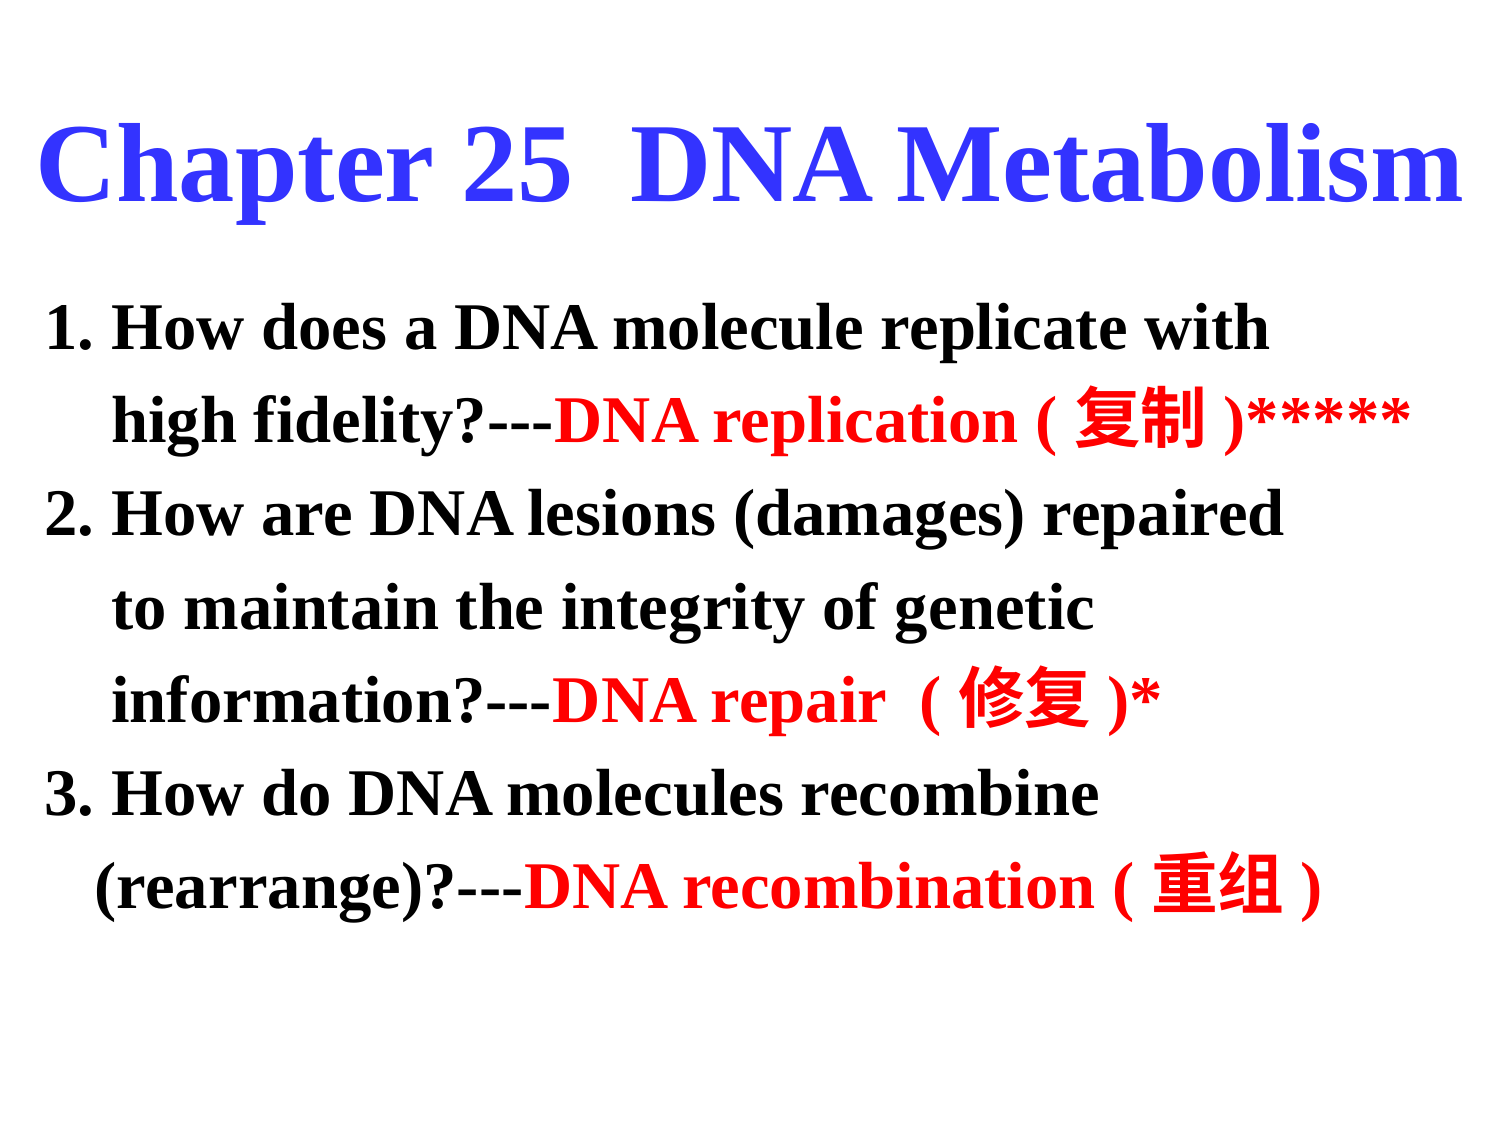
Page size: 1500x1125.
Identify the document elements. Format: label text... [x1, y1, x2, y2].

subtitle 1. How does a DNA molecule replicate with high fidelity?---DNA replication (复制)***** 2. How are DNA lesions (damages) repaired to maintain the integrity of genetic information?---DNA repair (修复)* 3. How do DNA molecules recombine (rearrange)?---DNA recombination (重组) [29, 274, 1463, 1095]
title Chapter 25 DNA Metabolism [0, 62, 1500, 251]
